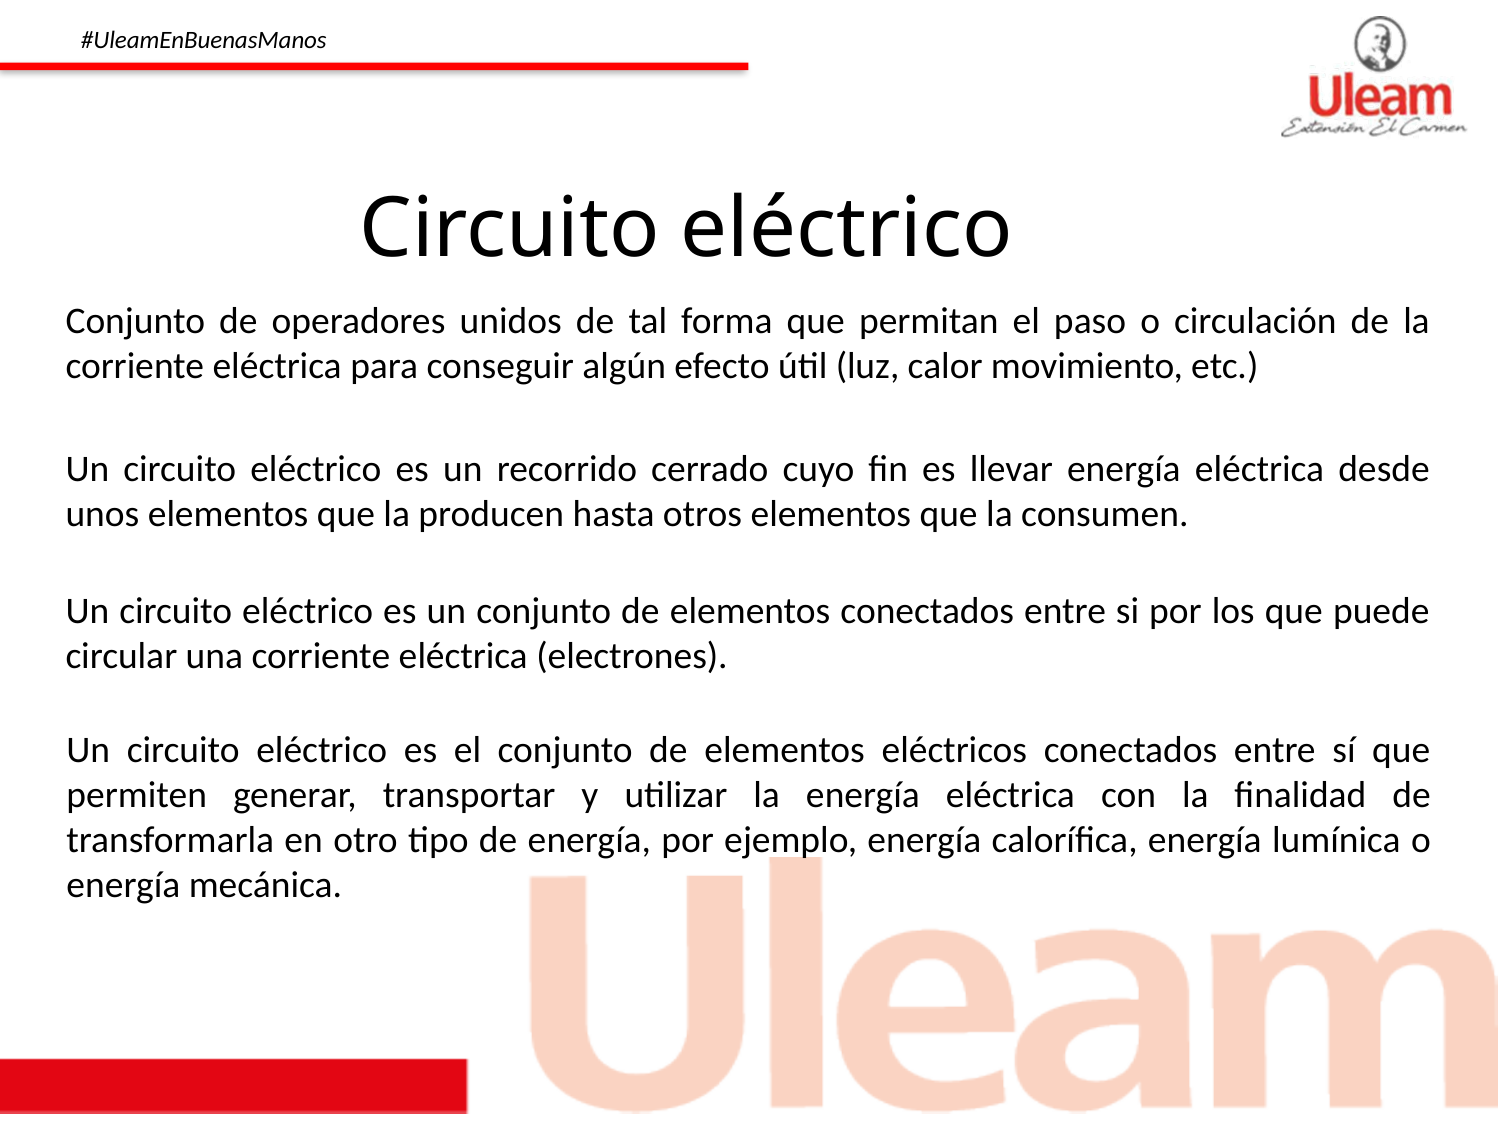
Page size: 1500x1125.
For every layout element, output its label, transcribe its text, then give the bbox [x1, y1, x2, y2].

title Circuito eléctrico [201, 92, 1194, 282]
picture [1280, 16, 1500, 149]
text_box Un circuito eléctrico es un conjunto de elementos conectados entre si por los que puede circular una corriente eléctrica (electrones). [50, 579, 1447, 684]
picture [0, 857, 1498, 1114]
text_box [0, 62, 749, 71]
text_box Conjunto de operadores unidos de tal forma que permitan el paso o circulación de la corriente eléctrica para conseguir algún efecto útil (luz, calor movimiento, etc.) [50, 288, 1447, 394]
text_box #UleamEnBuenasManos [66, 16, 846, 61]
text_box Un circuito eléctrico es un recorrido cerrado cuyo fin es llevar energía eléctrica desde unos elementos que la producen hasta otros elementos que la consumen. [50, 436, 1447, 542]
text_box Un circuito eléctrico es el conjunto de elementos eléctricos conectados entre sí que permiten generar, transportar y utilizar la energía eléctrica con la finalidad de transformarla en otro tipo de energía, por ejemplo, energía calorífica, energía lumínica o energía mecánica. [51, 717, 1448, 857]
